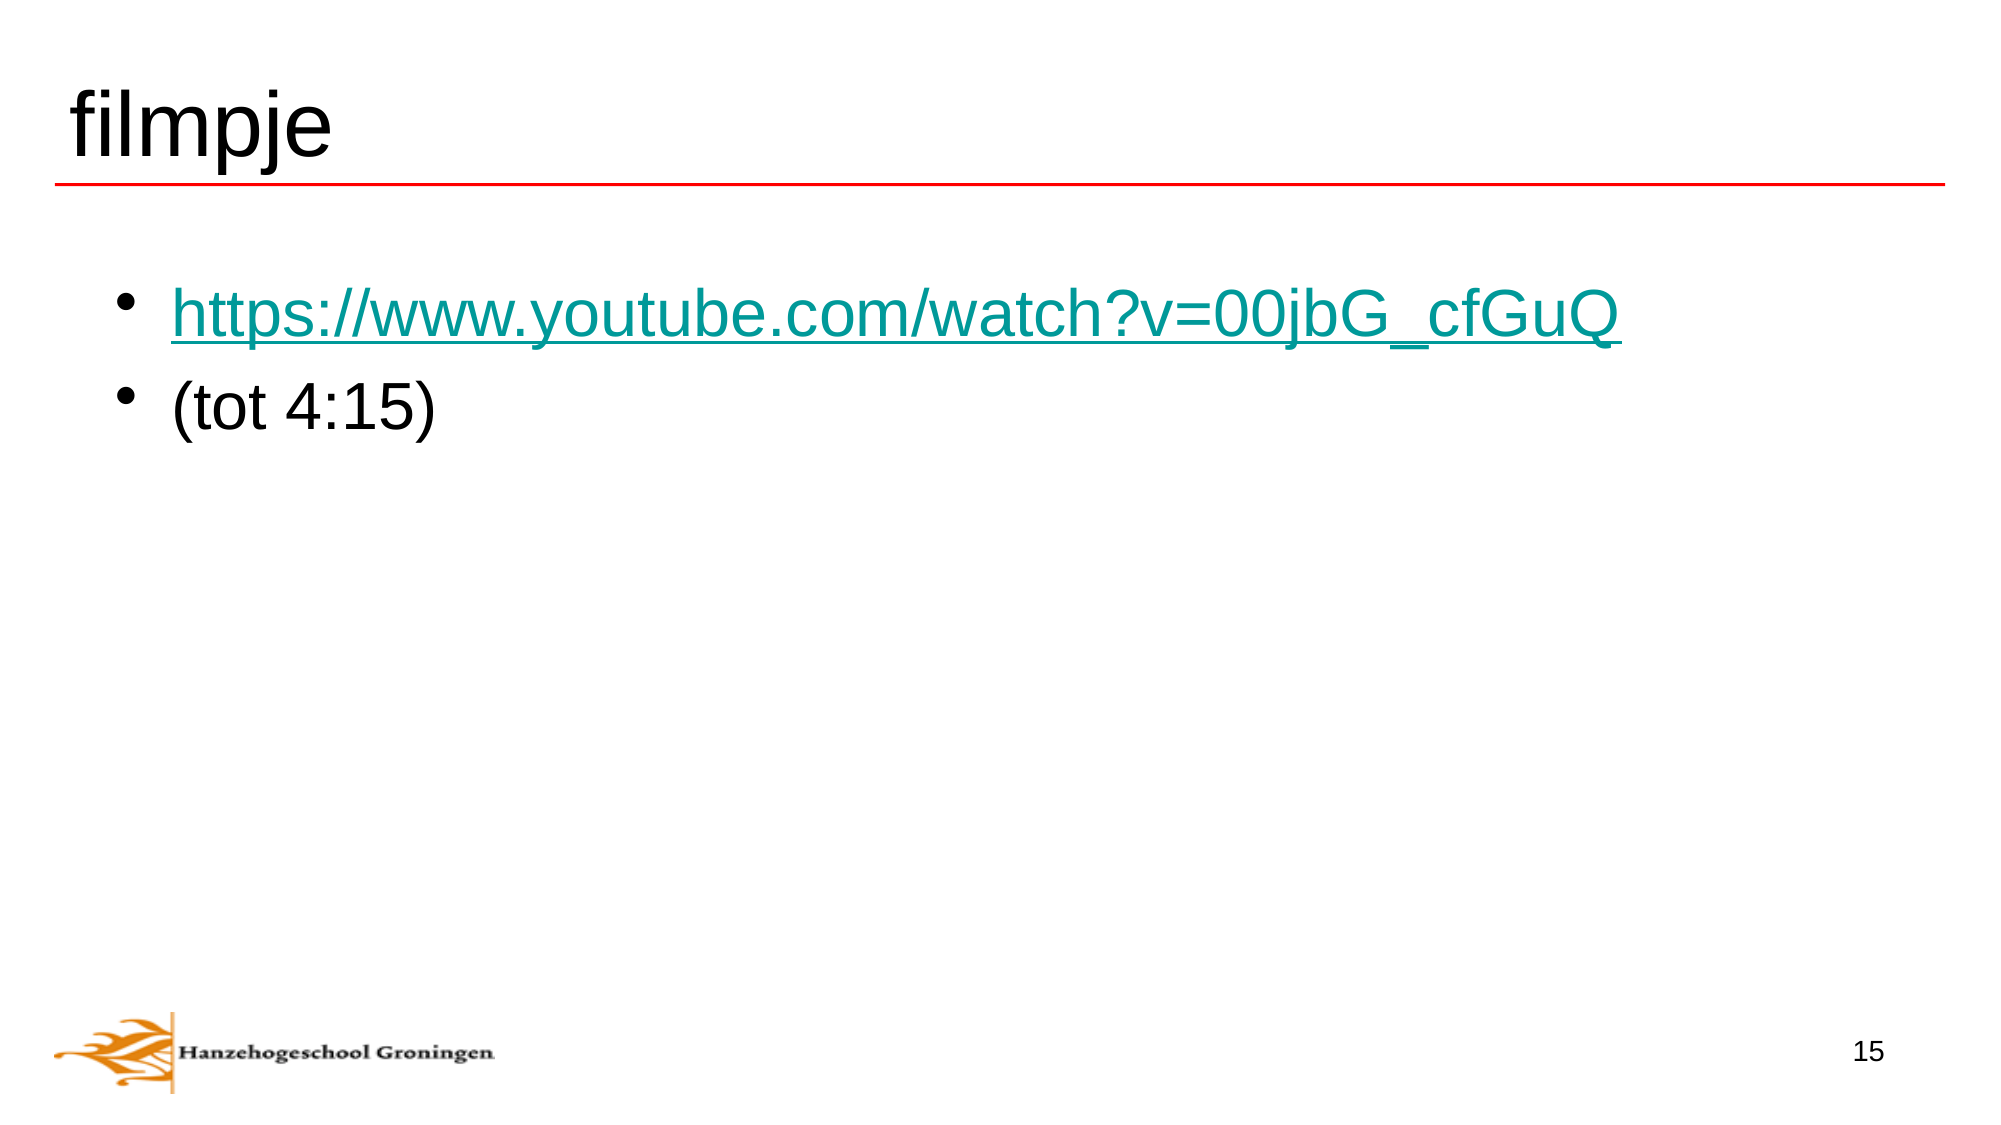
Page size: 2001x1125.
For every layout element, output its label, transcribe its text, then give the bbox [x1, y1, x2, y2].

picture [54, 1012, 495, 1094]
list https://www.youtube.com/watch?v=00jbG_cfGuQ (tot 4:15) [99, 262, 1900, 1005]
title filmpje [54, 54, 1946, 185]
slide_number 15 [1433, 1024, 1901, 1103]
